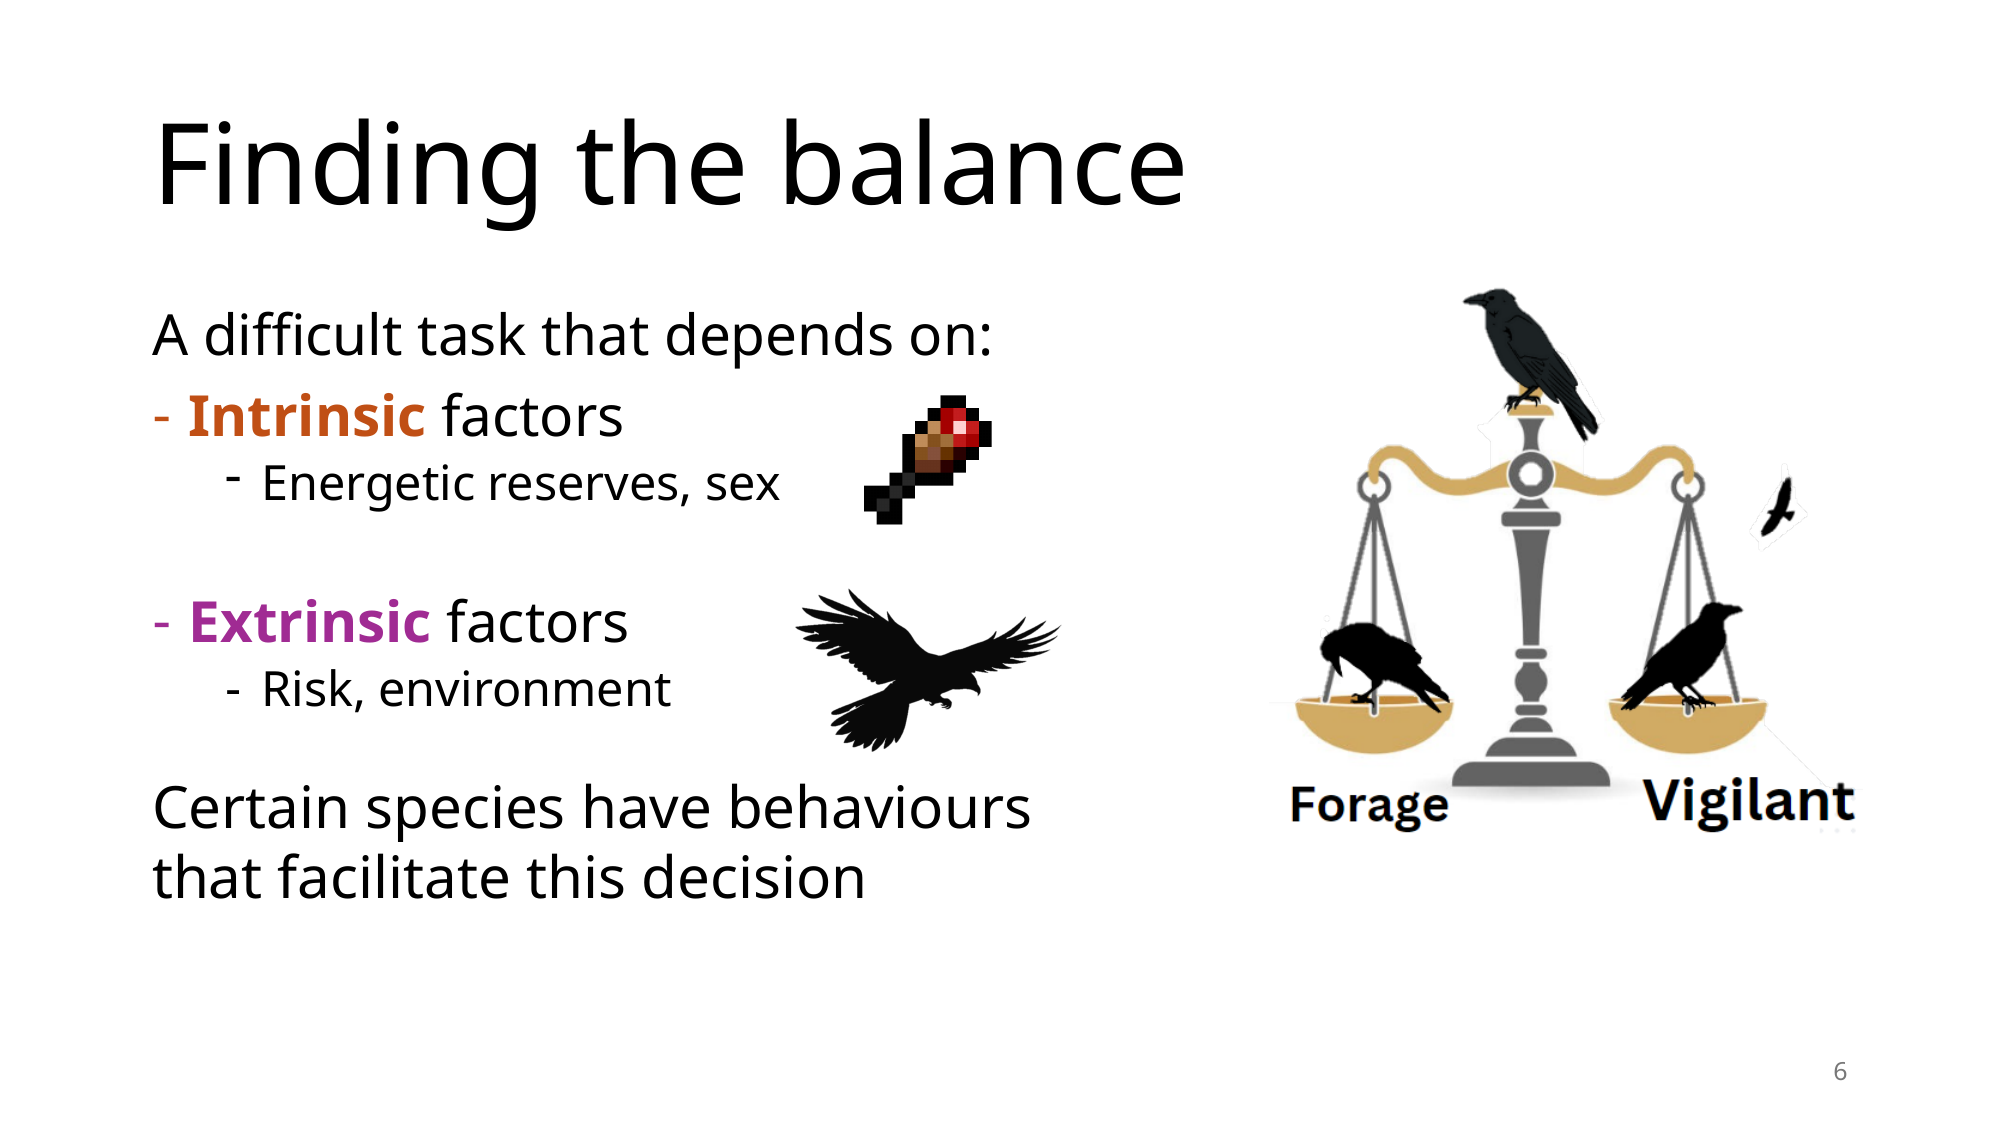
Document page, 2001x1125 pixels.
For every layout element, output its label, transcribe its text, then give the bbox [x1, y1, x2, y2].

picture [1269, 281, 1863, 844]
slide_number 6 [1412, 1042, 1863, 1103]
picture [757, 559, 1100, 781]
picture [855, 386, 1001, 532]
list A difficult task that depends on: Intrinsic factors Energetic reserves, sex Extrinsic factors Risk, environment [137, 299, 1011, 762]
title Finding the balance [137, 59, 1863, 278]
text_box Certain species have behaviours that facilitate this decision [137, 762, 1067, 918]
